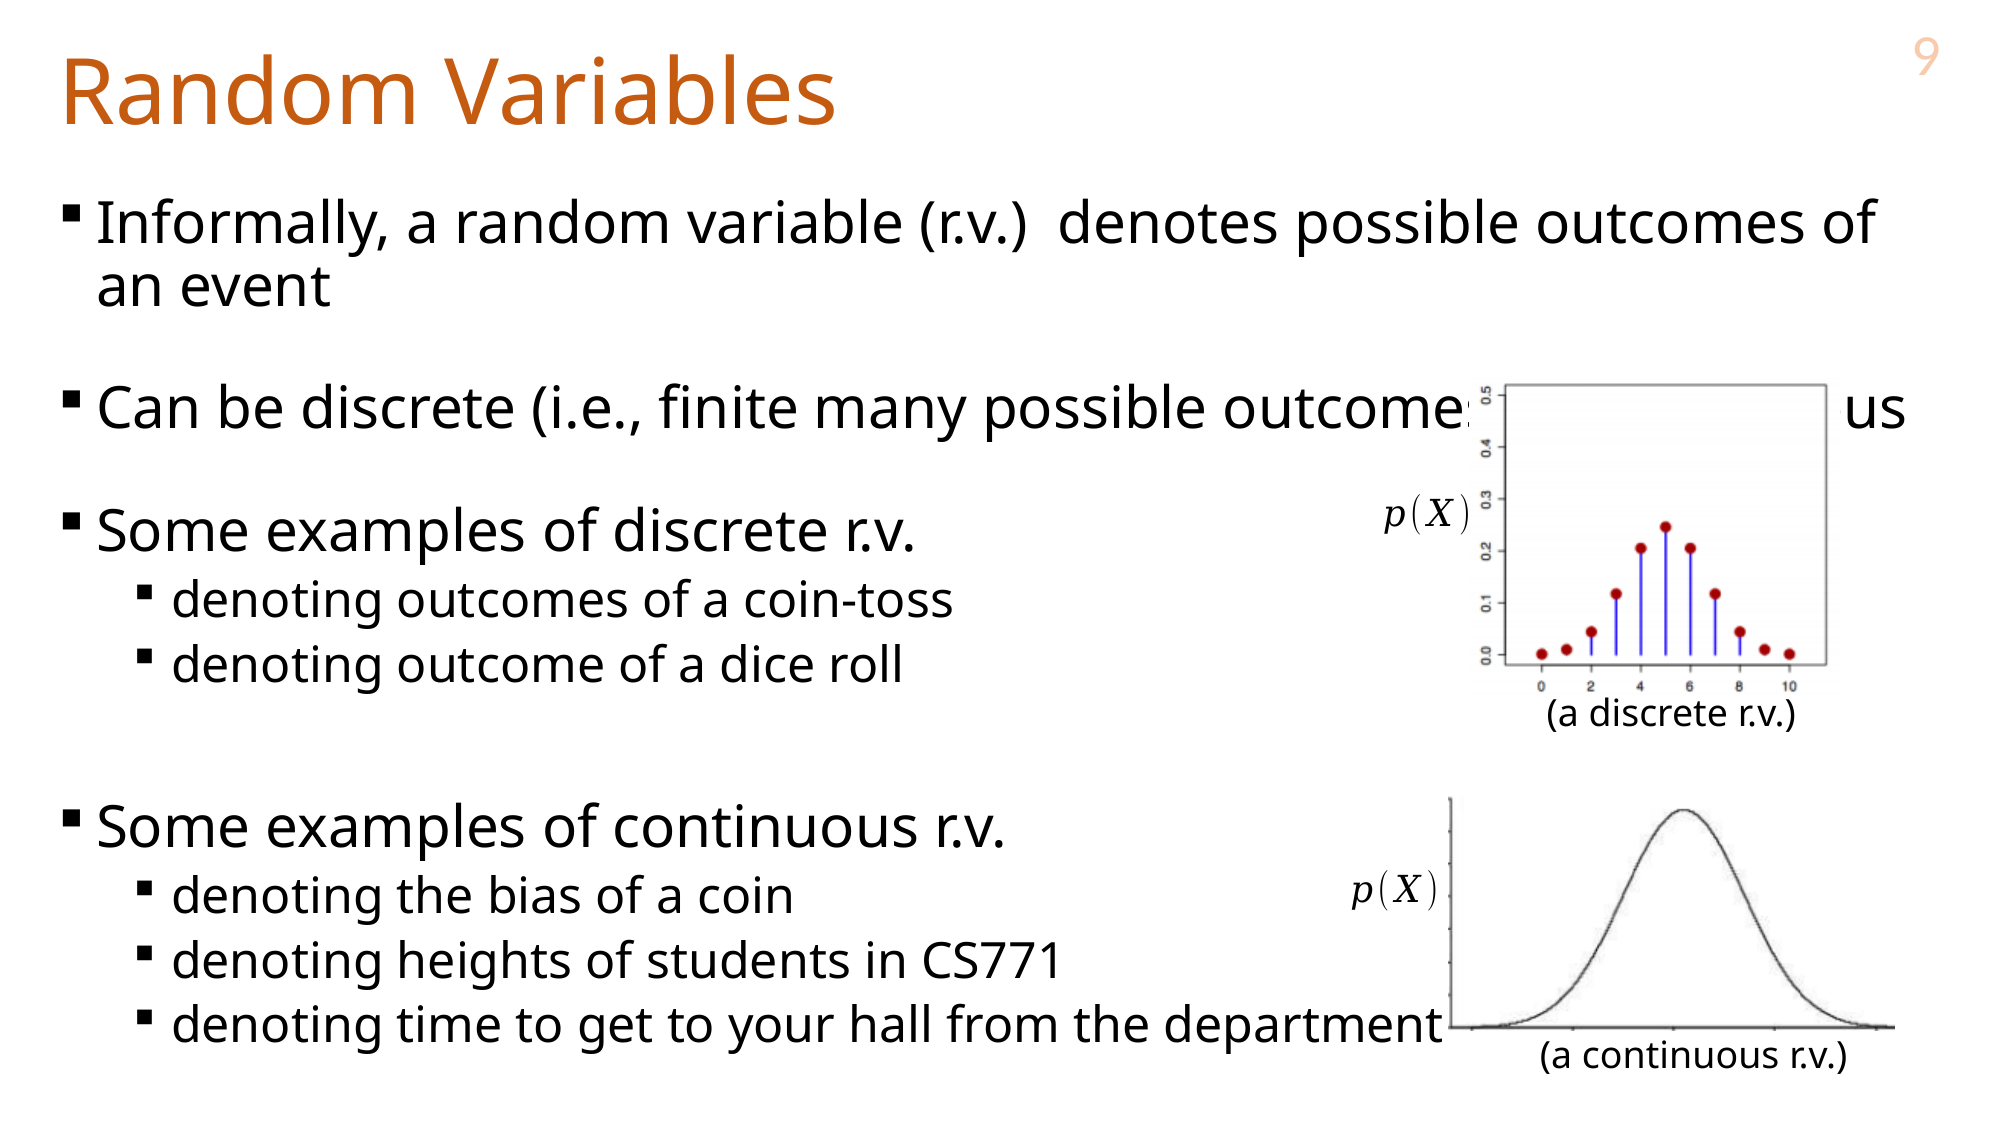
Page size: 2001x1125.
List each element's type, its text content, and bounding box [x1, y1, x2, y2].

picture [1469, 376, 1840, 699]
slide_number 9 [1857, 22, 1957, 83]
picture [1448, 794, 1895, 1031]
title Random Variables [43, 27, 1970, 163]
